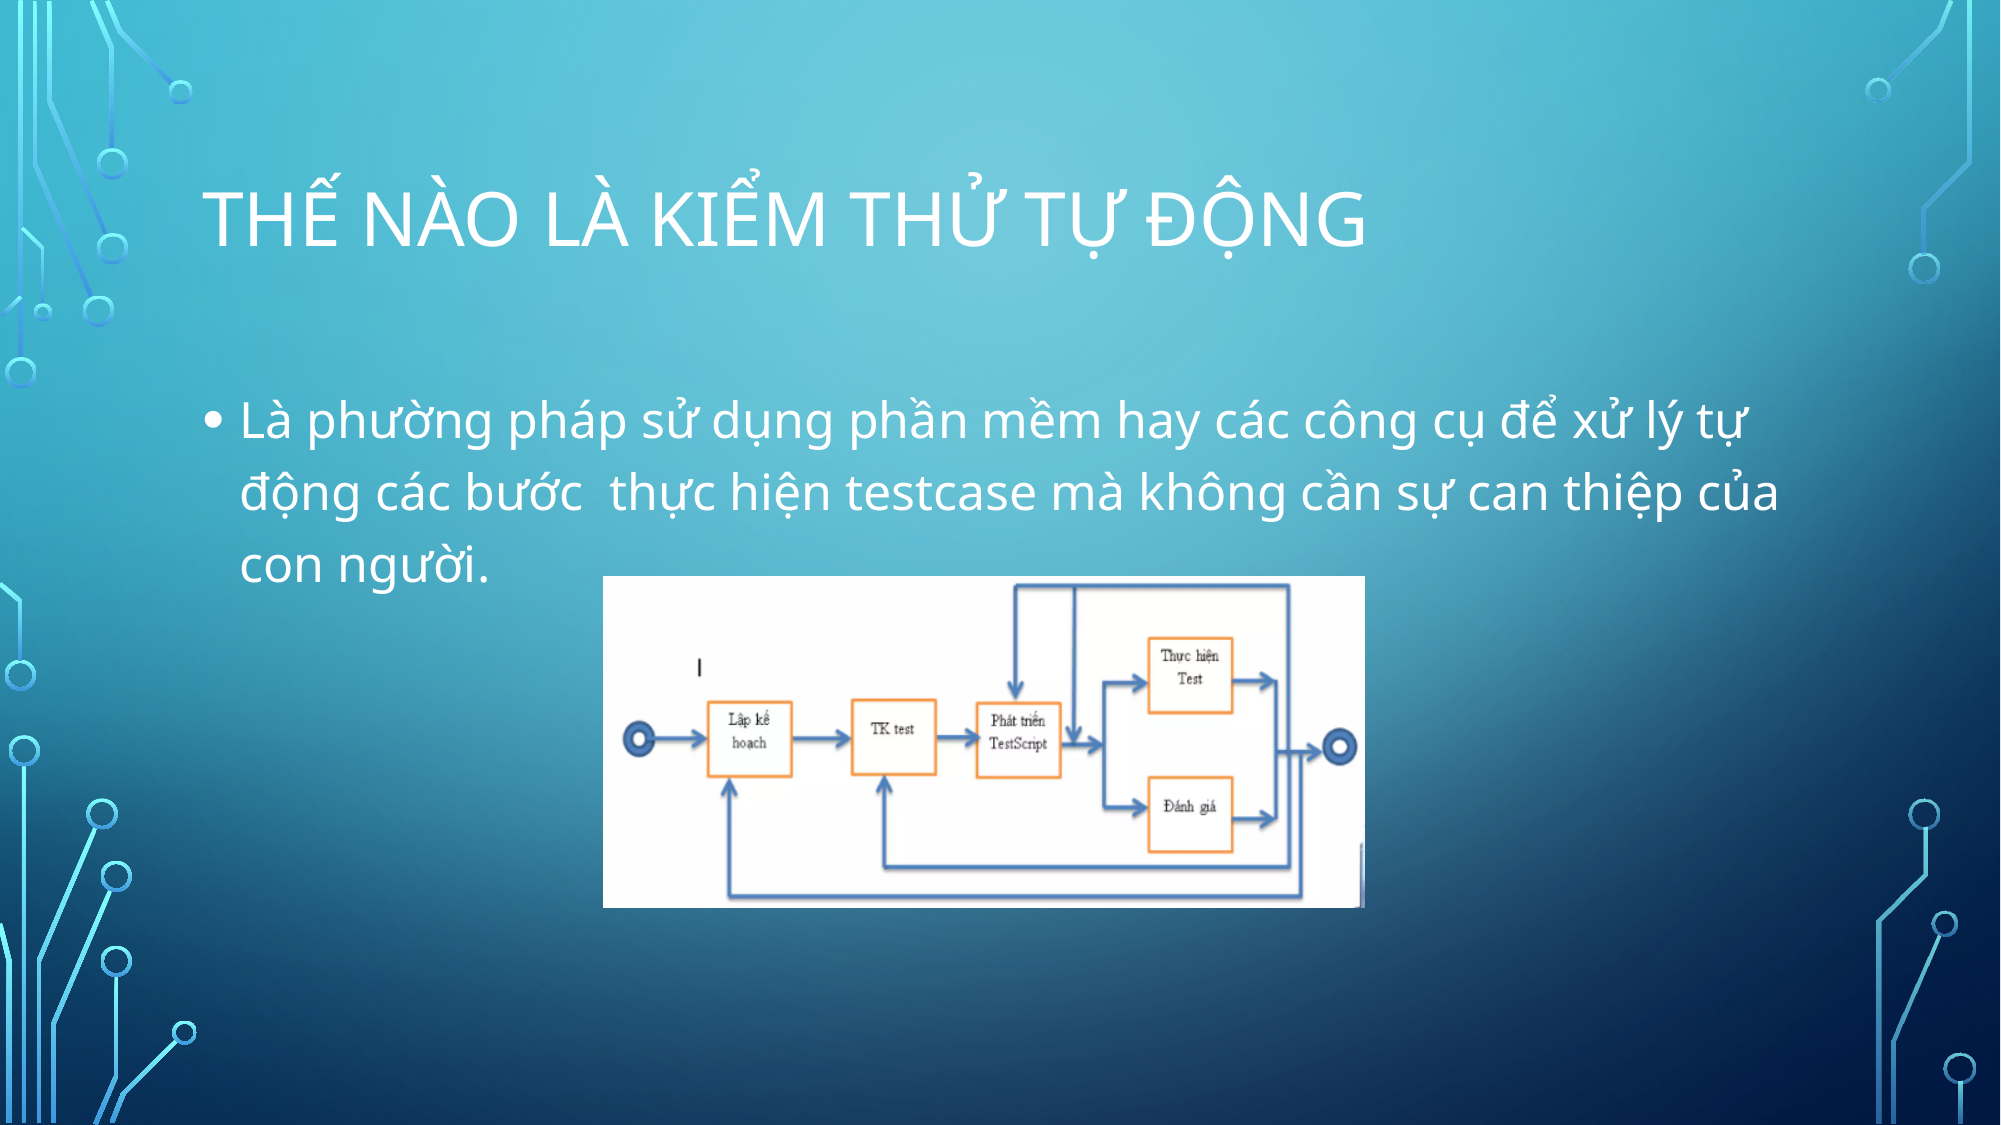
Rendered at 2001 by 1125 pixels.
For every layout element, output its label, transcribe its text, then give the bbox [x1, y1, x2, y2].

list Là phường pháp sử dụng phần mềm hay các công cụ để xử lý tự động các bước thực hiện testcase mà không cần sự can thiệp của con người. [187, 369, 1813, 950]
picture [602, 575, 1365, 908]
title Thế nào là kiểm thử tự động [187, 101, 1813, 344]
